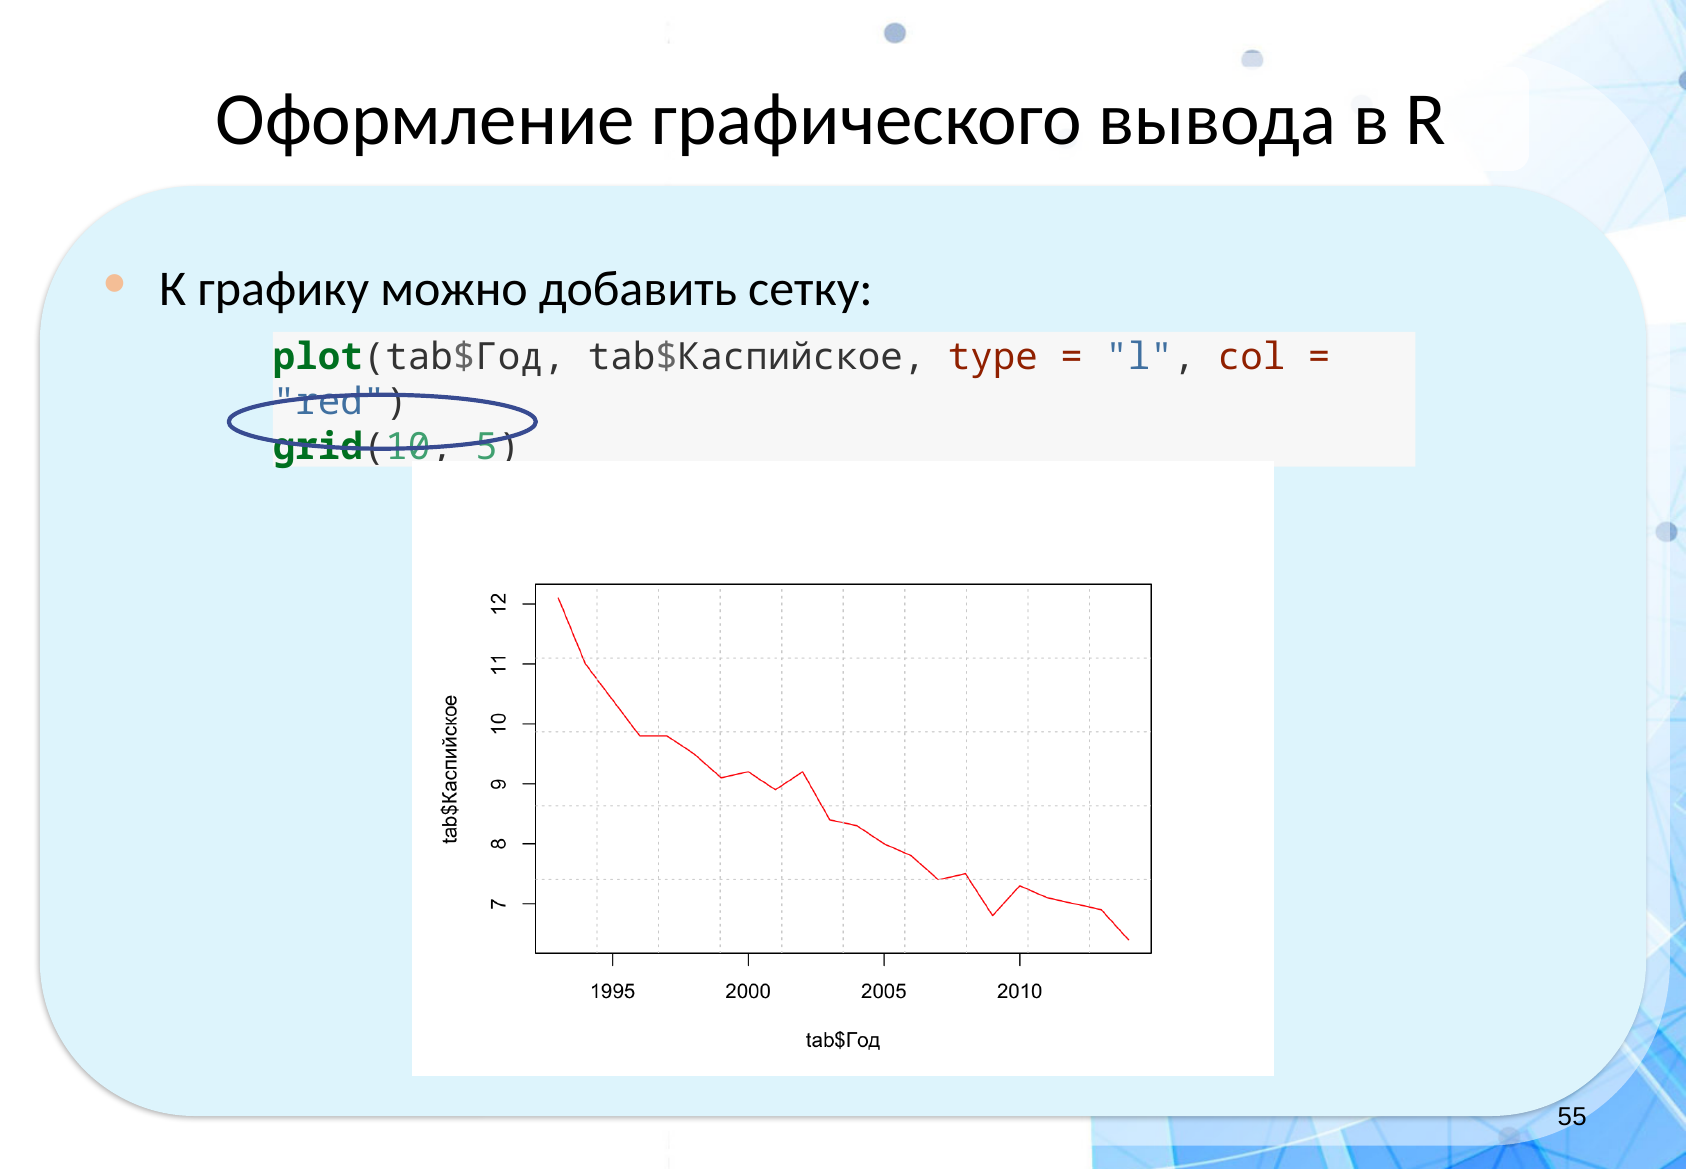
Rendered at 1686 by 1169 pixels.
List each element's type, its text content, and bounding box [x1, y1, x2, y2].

text_box [68, 1062, 1208, 1146]
text_box К графику можно добавить сетку: [86, 256, 1577, 323]
title Оформление графического вывода в R [134, 37, 1530, 172]
text_box plot(tab$Год, tab$Каспийское, type = "l", col = "red") grid(10, 5) [272, 331, 1416, 467]
text_box [39, 57, 1670, 1106]
text_box [39, 186, 1647, 1117]
picture [0, 0, 1686, 1169]
text_box [228, 394, 536, 449]
slide_number ‹#› [1208, 1083, 1602, 1146]
